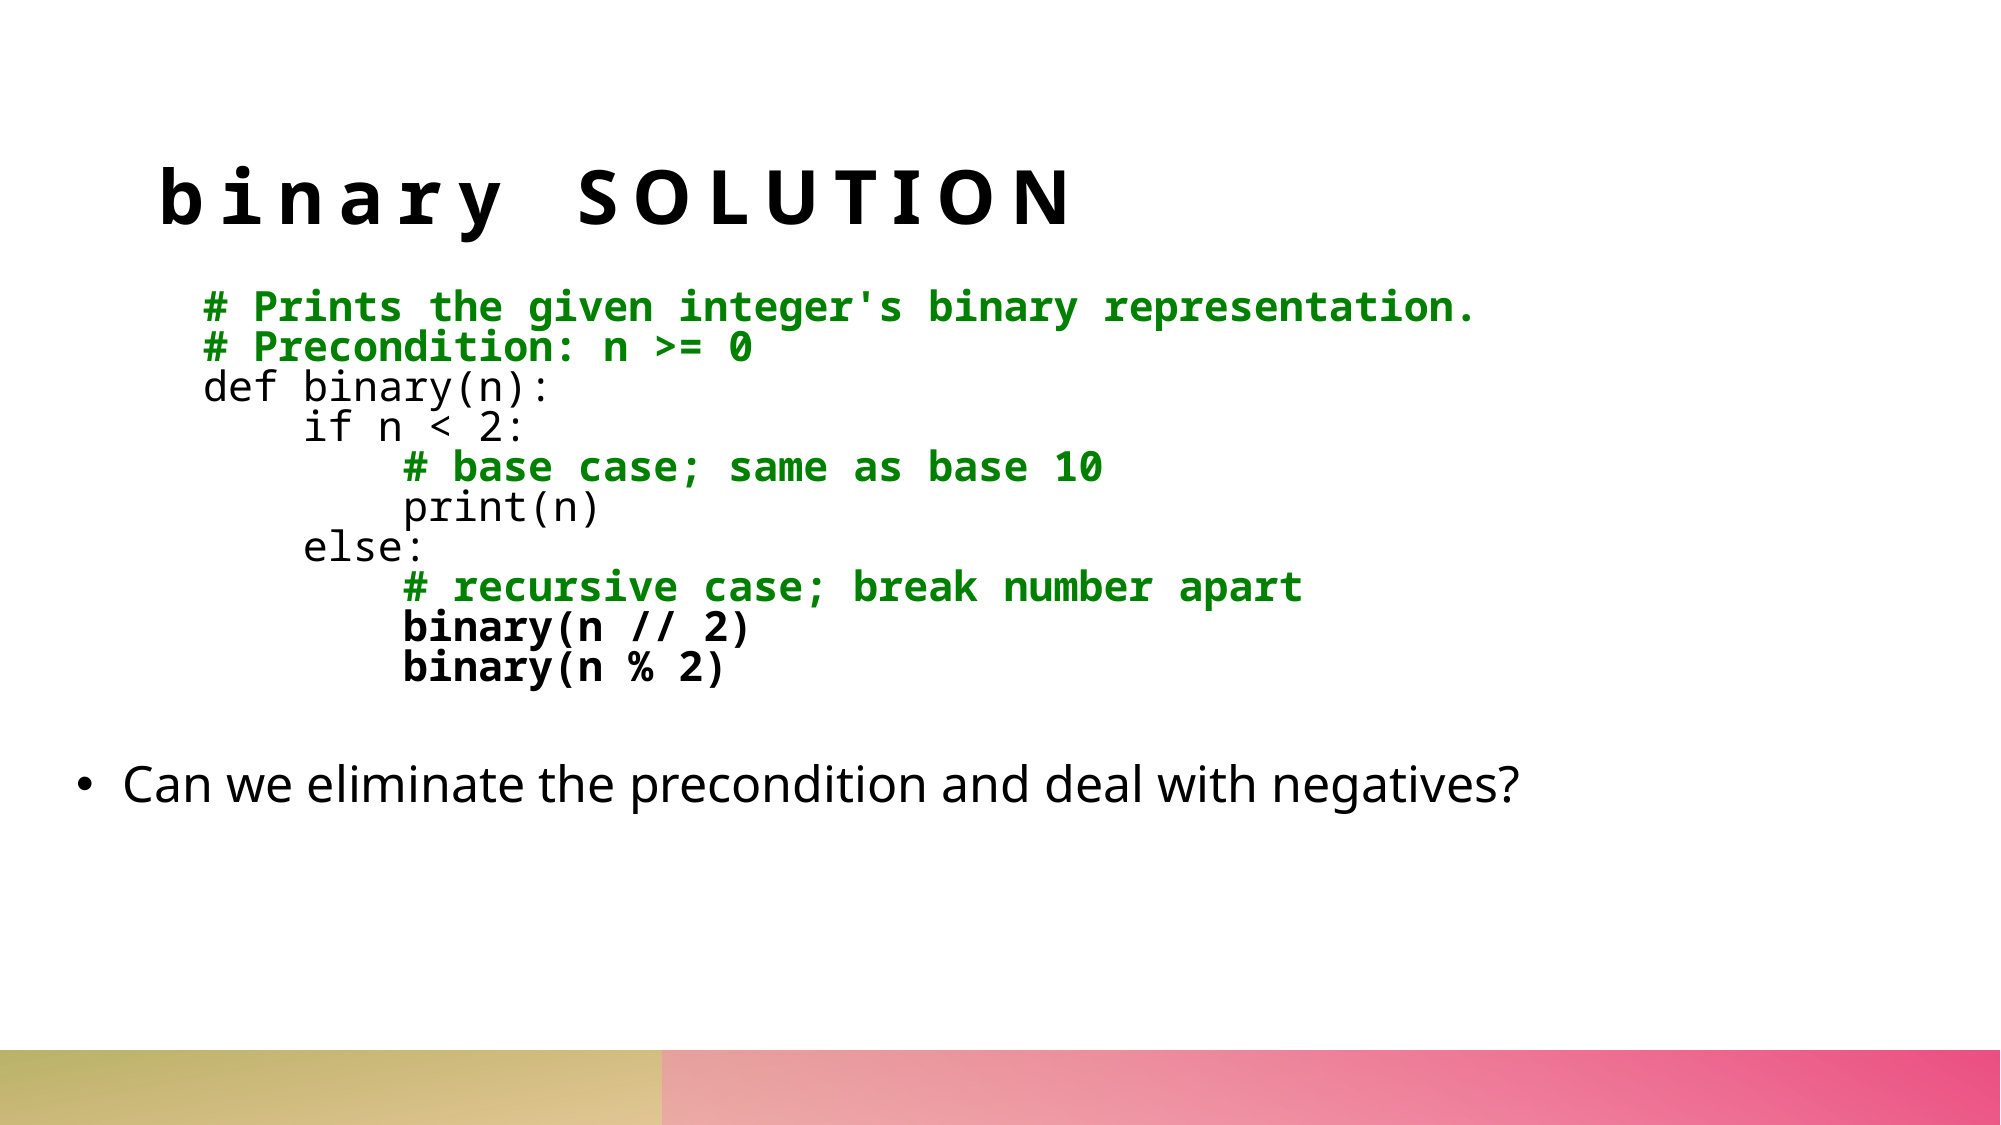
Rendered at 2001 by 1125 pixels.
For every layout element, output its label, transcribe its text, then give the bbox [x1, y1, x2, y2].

text_box Can we eliminate the precondition and deal with negatives? [61, 745, 1536, 821]
title binary solution [159, 128, 1840, 240]
text_box # Prints the given integer's binary representation. # Precondition: n >= 0 def binary(n): if n < 2: # base case; same as base 10 print(n) else: # recursive case; break number apart binary(n // 2) binary(n % 2) [113, 282, 1493, 697]
